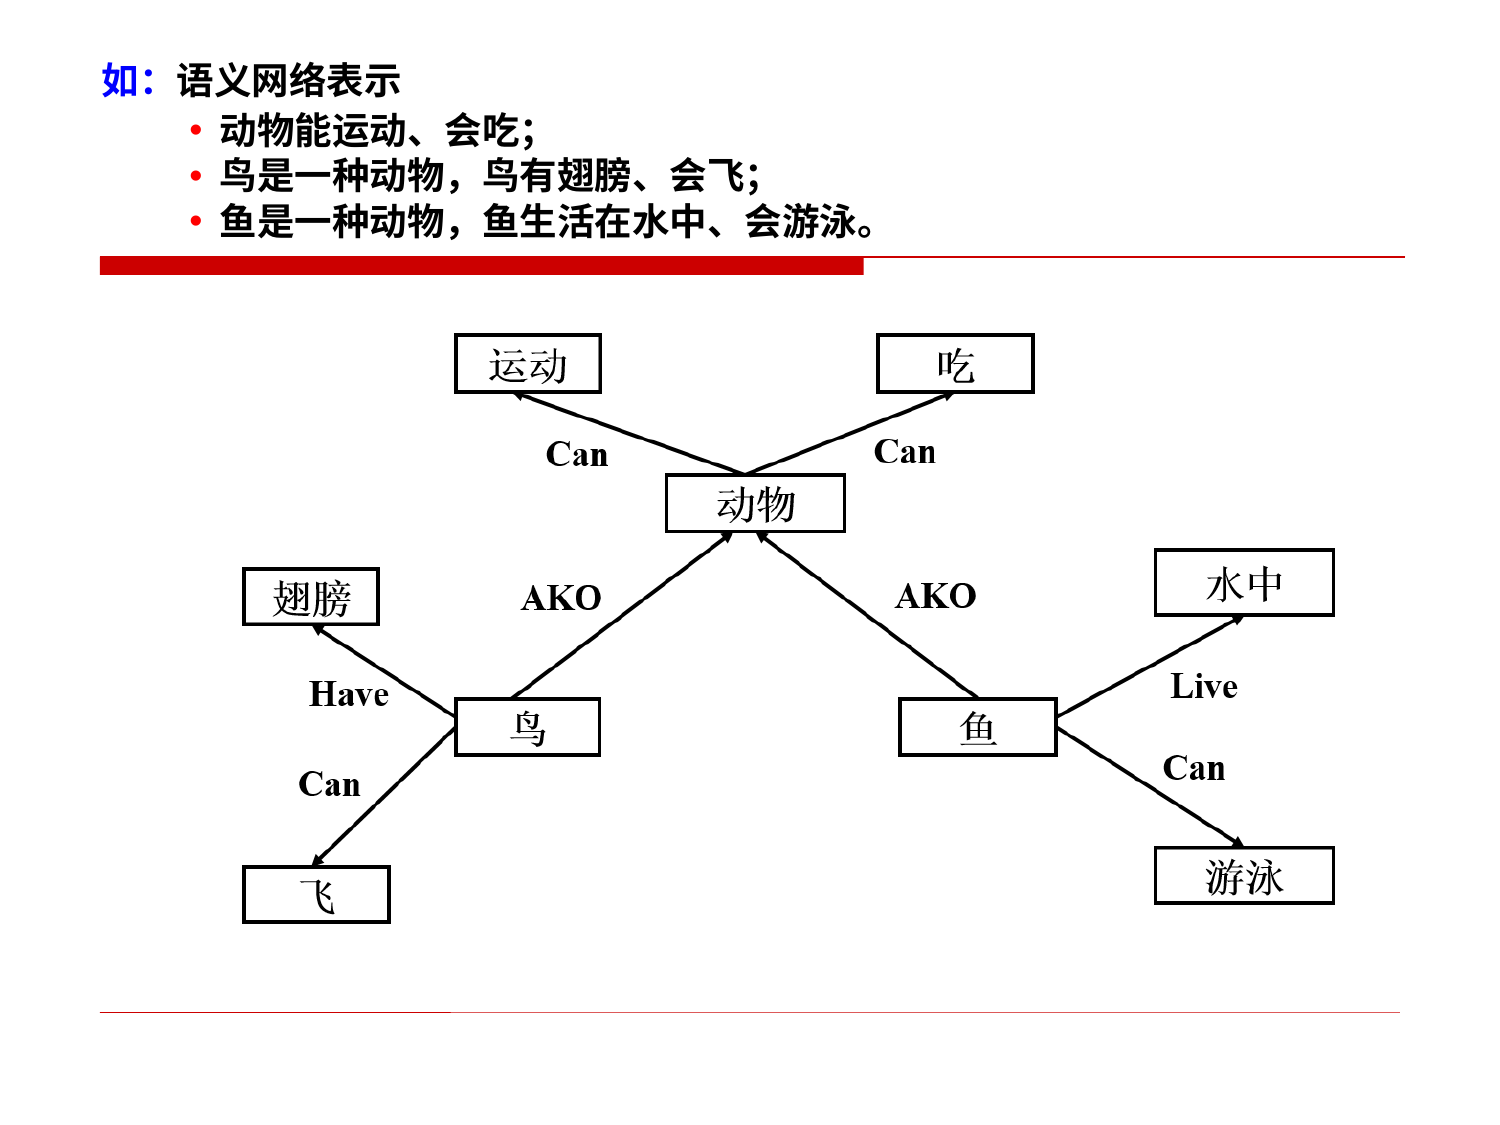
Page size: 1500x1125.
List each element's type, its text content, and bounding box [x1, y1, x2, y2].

text_box 如：语义网络表示 动物能运动、会吃； 鸟是一种动物，鸟有翅膀、会飞； 鱼是一种动物，鱼生活在水中、会游泳。 [101, 48, 921, 250]
picture [241, 326, 1335, 941]
